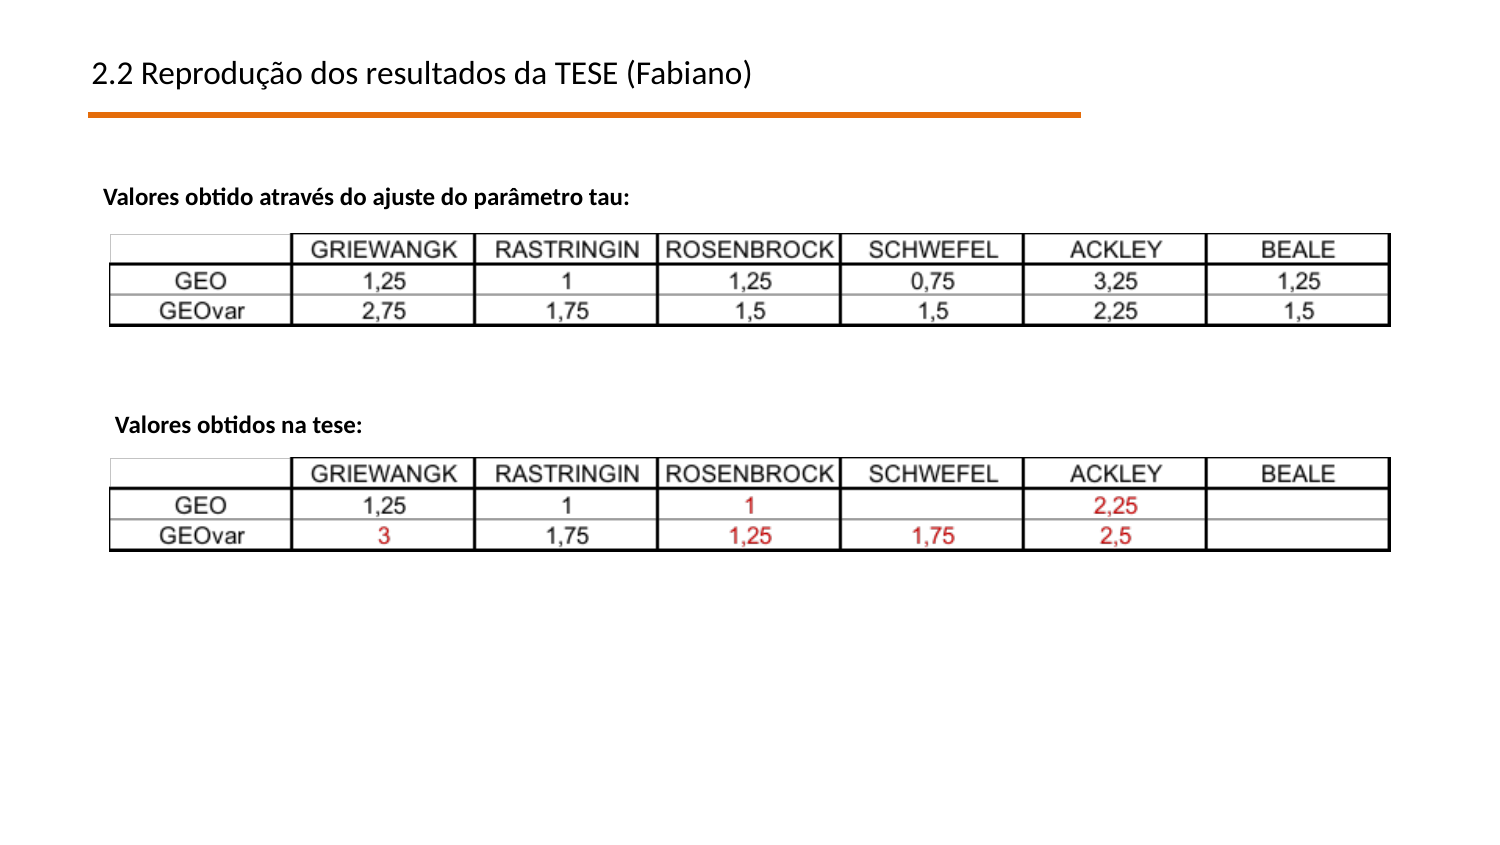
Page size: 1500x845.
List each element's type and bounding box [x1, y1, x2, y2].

text_box [76, 44, 1081, 116]
text_box [100, 386, 1391, 552]
text_box [88, 157, 1391, 328]
